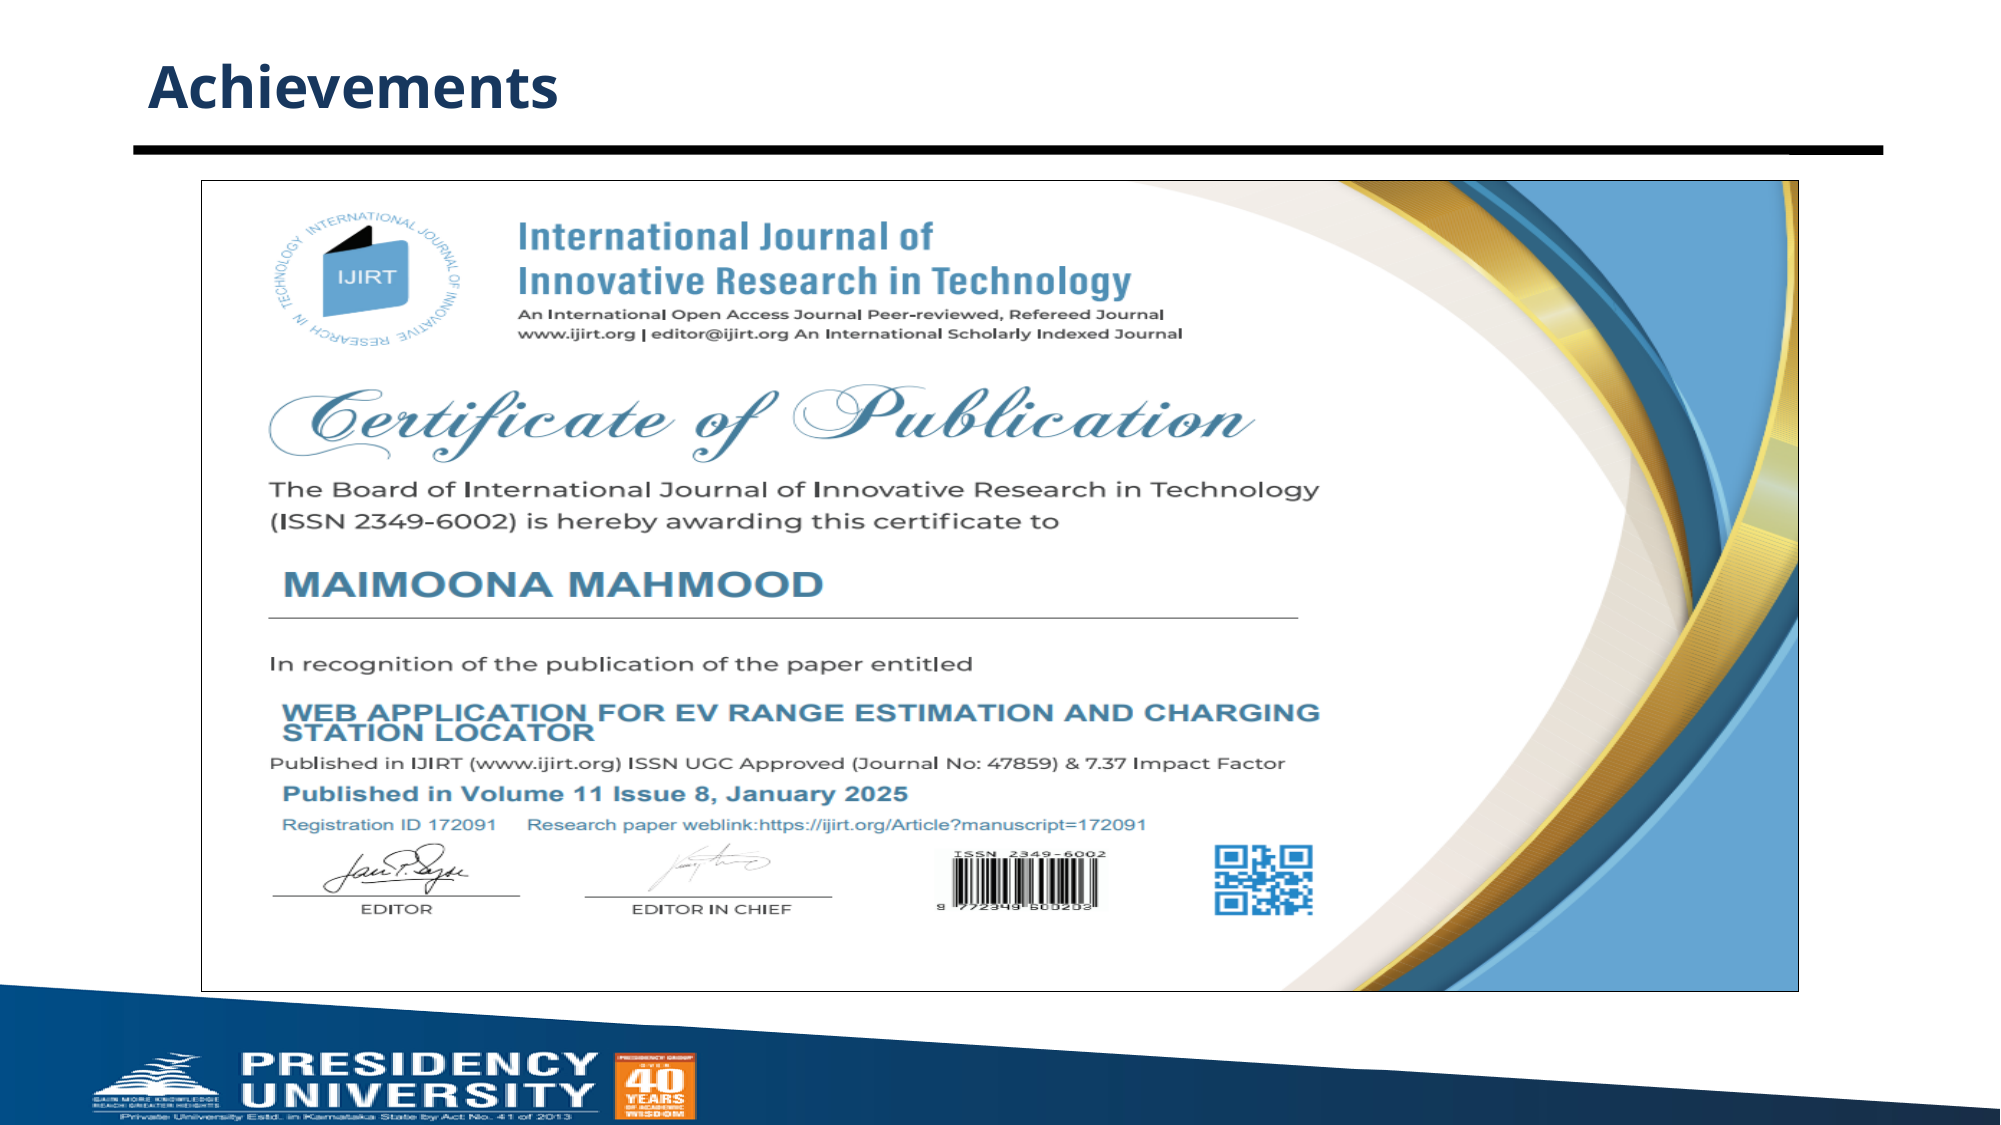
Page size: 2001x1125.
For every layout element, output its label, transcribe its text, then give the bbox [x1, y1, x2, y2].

title Achievements [133, 45, 1884, 125]
picture [0, 180, 2000, 1125]
